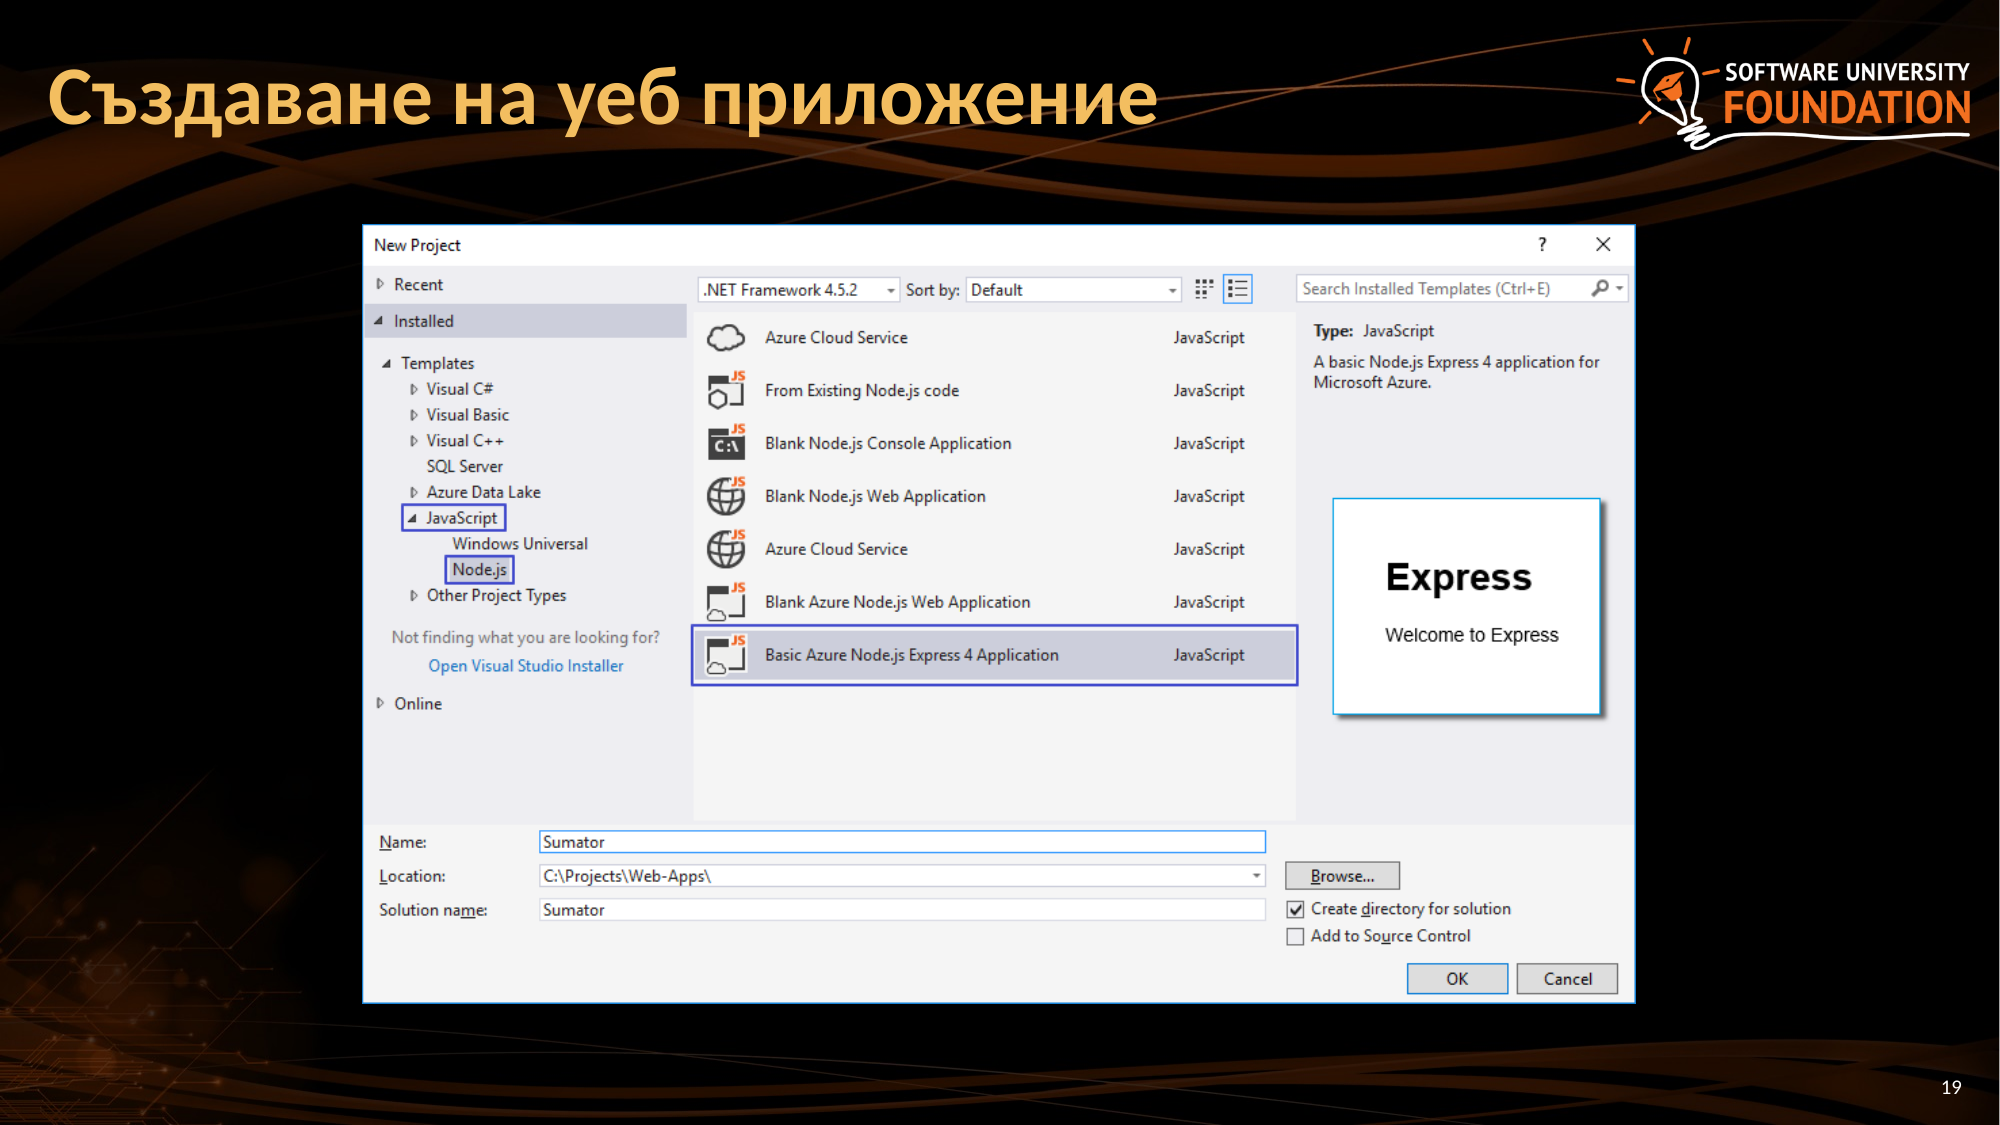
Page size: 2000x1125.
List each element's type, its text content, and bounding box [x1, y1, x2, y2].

picture [0, 0, 2000, 1125]
title Създаване на уеб приложение [30, 6, 1602, 189]
slide_number 19 [1897, 1070, 1968, 1103]
